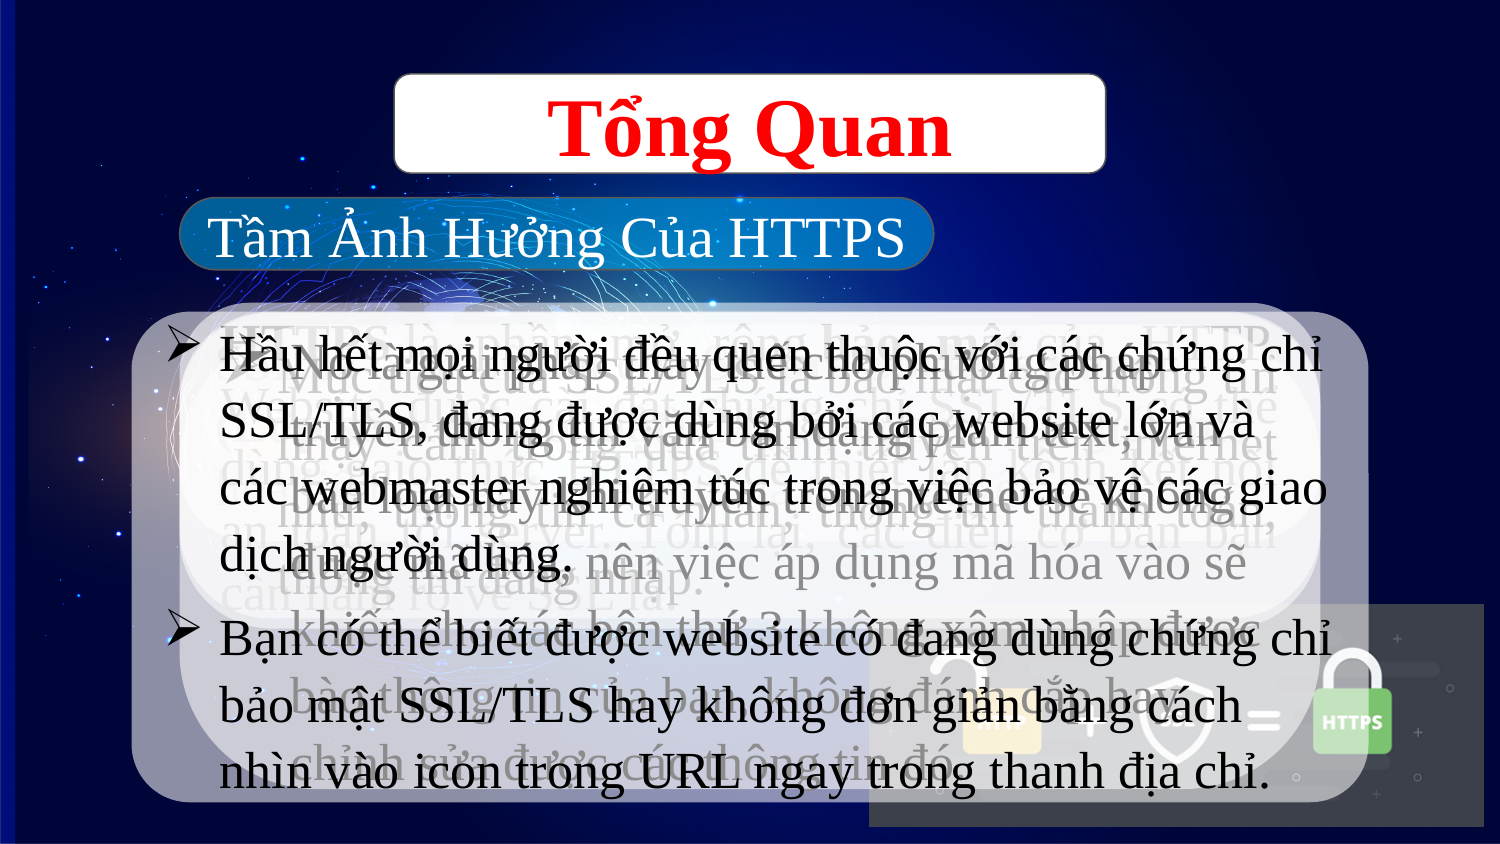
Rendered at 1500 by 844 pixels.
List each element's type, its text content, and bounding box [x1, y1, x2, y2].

text_box Tổng Quan [394, 73, 1106, 174]
text_box SSL là chữ viết tắt của Secure Sockets Layer (Lớp socket bảo mật). Một loại bảo mật giúp mã hóa liên lạc giữa website và trình duyệt. [216, 300, 1284, 309]
text_box Hầu hết mọi người đều quen thuộc với các chứng chỉ SSL/TLS, đang được dùng bởi các website lớn và các webmaster nghiêm túc trong việc bảo vệ các giao dịch người dùng. Bạn có thể biết được website có đang dùng chứng chỉ bảo mật SSL/TLS hay không đơn giản bằng cách nhìn vào icon trong URL ngay trong thanh địa chỉ. [129, 309, 1371, 805]
text_box Tầm Ảnh Hưởng Của HTTPS [179, 197, 934, 270]
picture [0, 0, 1500, 844]
